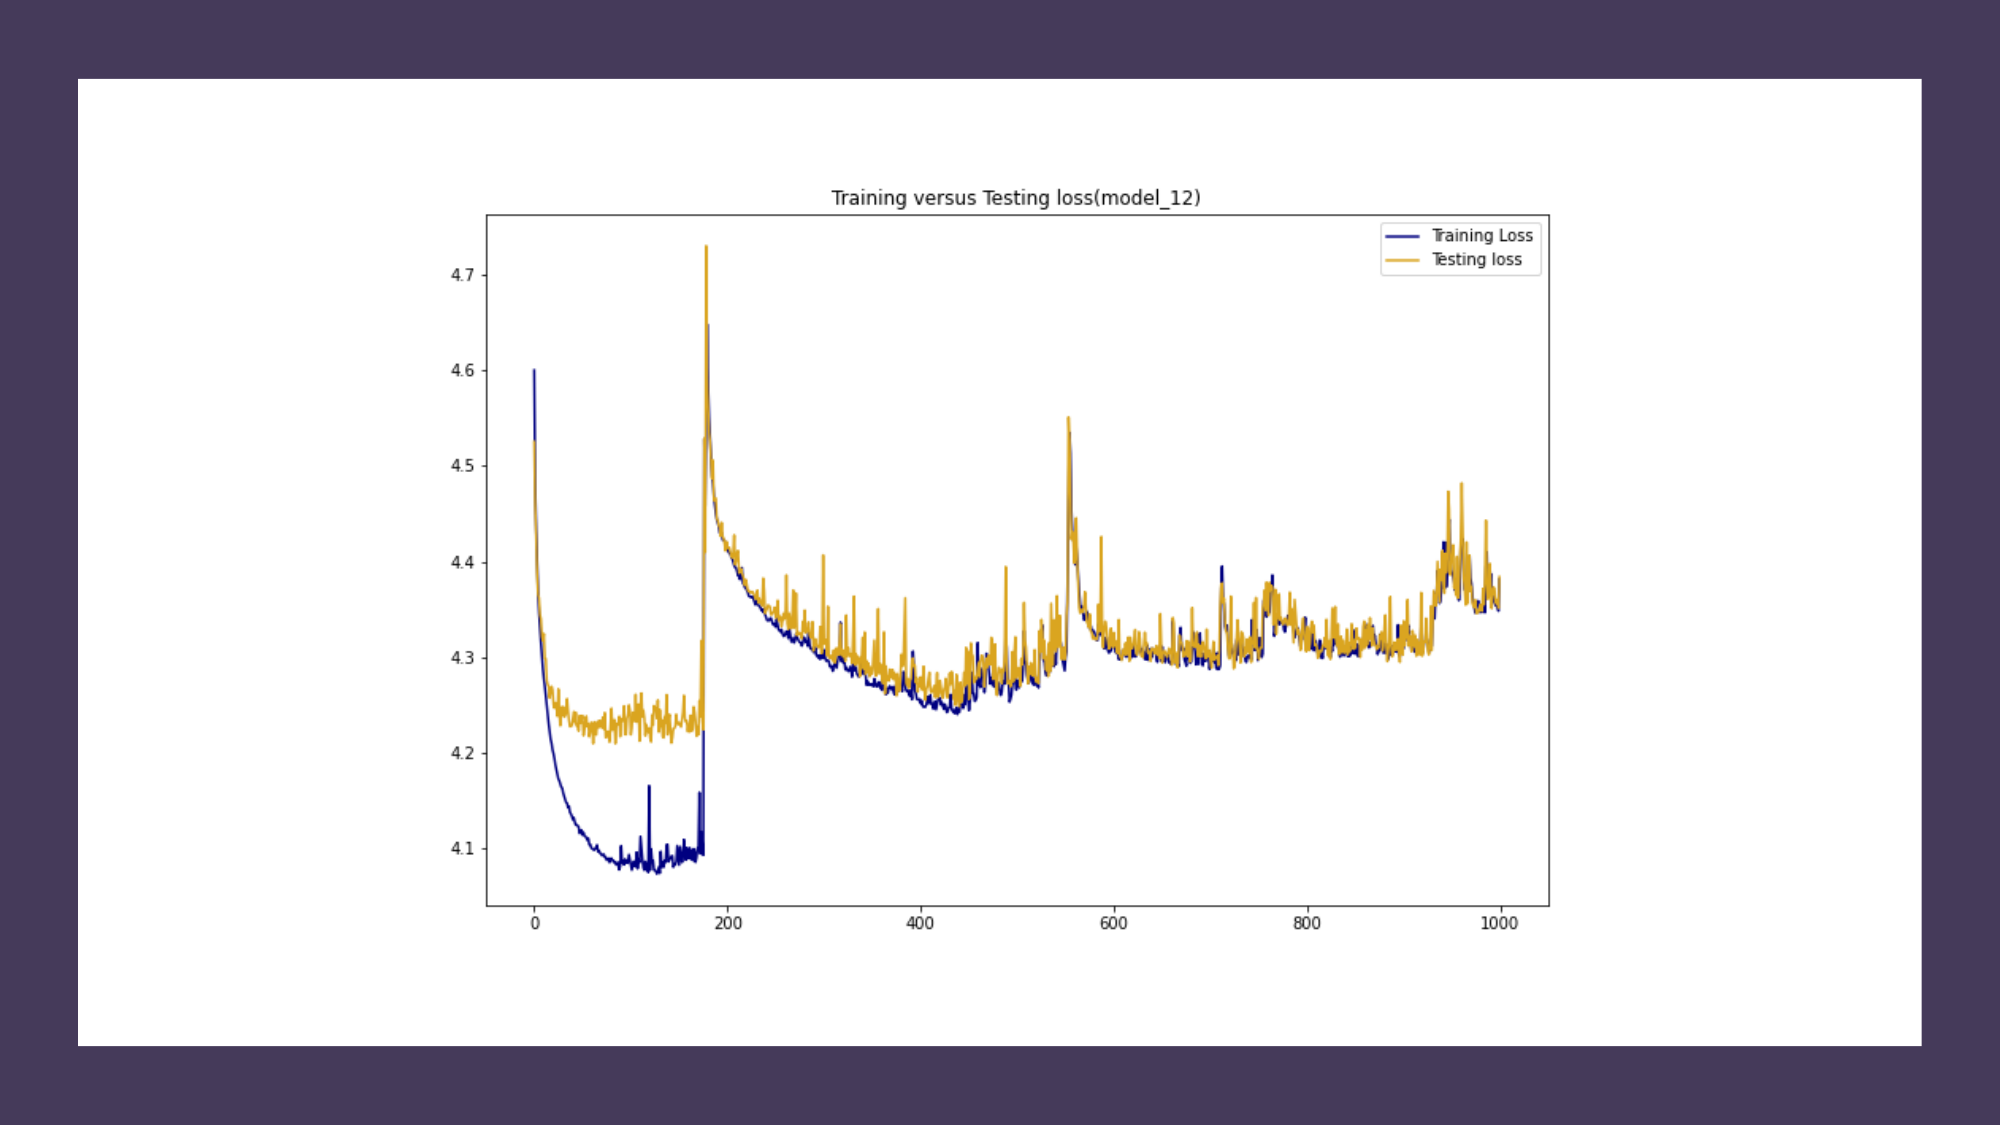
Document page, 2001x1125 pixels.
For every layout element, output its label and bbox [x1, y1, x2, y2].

text_box [77, 78, 1923, 1047]
text_box [0, 0, 2000, 1125]
list [315, 105, 1685, 1020]
